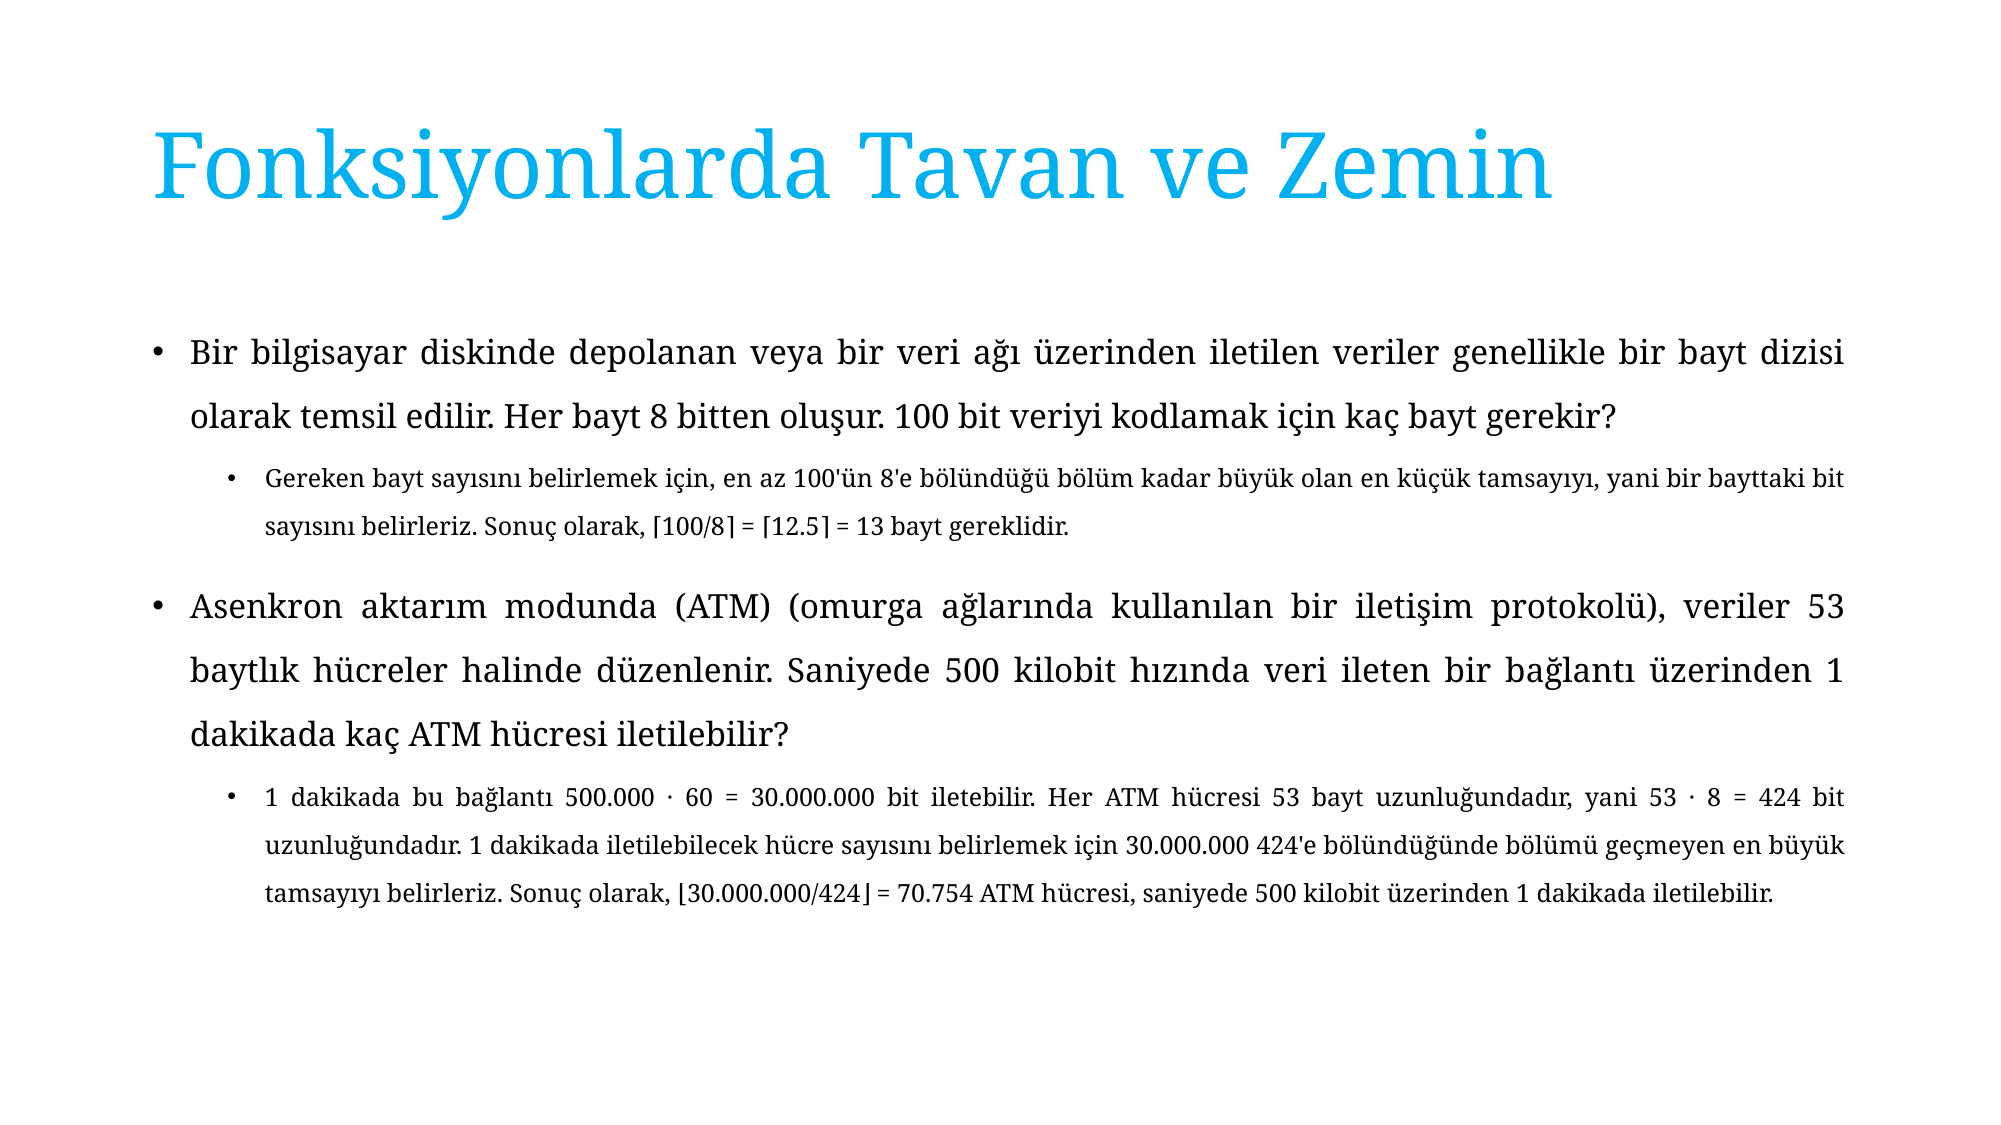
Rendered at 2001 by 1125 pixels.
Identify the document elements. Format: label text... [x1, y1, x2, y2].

list Bir bilgisayar diskinde depolanan veya bir veri ağı üzerinden iletilen veriler genellikle bir bayt dizisi olarak temsil edilir. Her bayt 8 bitten oluşur. 100 bit veriyi kodlamak için kaç bayt gerekir? Gereken bayt sayısını belirlemek için, en az 100'ün 8'e bölündüğü bölüm kadar büyük olan en küçük tamsayıyı, yani bir bayttaki bit sayısını belirleriz. Sonuç olarak, ⌈100/8⌉ = ⌈12.5⌉ = 13 bayt gereklidir. Asenkron aktarım modunda (ATM) (omurga ağlarında kullanılan bir iletişim protokolü), veriler 53 baytlık hücreler halinde düzenlenir. Saniyede 500 kilobit hızında veri ileten bir bağlantı üzerinden 1 dakikada kaç ATM hücresi iletilebilir? 1 dakikada bu bağlantı 500.000 · 60 = 30.000.000 bit iletebilir. Her ATM hücresi 53 bayt uzunluğundadır, yani 53 · 8 = 424 bit uzunluğundadır. 1 dakikada iletilebilecek hücre sayısını belirlemek için 30.000.000 424'e bölündüğünde bölümü geçmeyen en büyük tamsayıyı belirleriz. Sonuç olarak, ⌊30.000.000/424⌋ = 70.754 ATM hücresi, saniyede 500 kilobit üzerinden 1 dakikada iletilebilir. [137, 299, 1863, 1014]
title Fonksiyonlarda Tavan ve Zemin [137, 59, 1863, 278]
